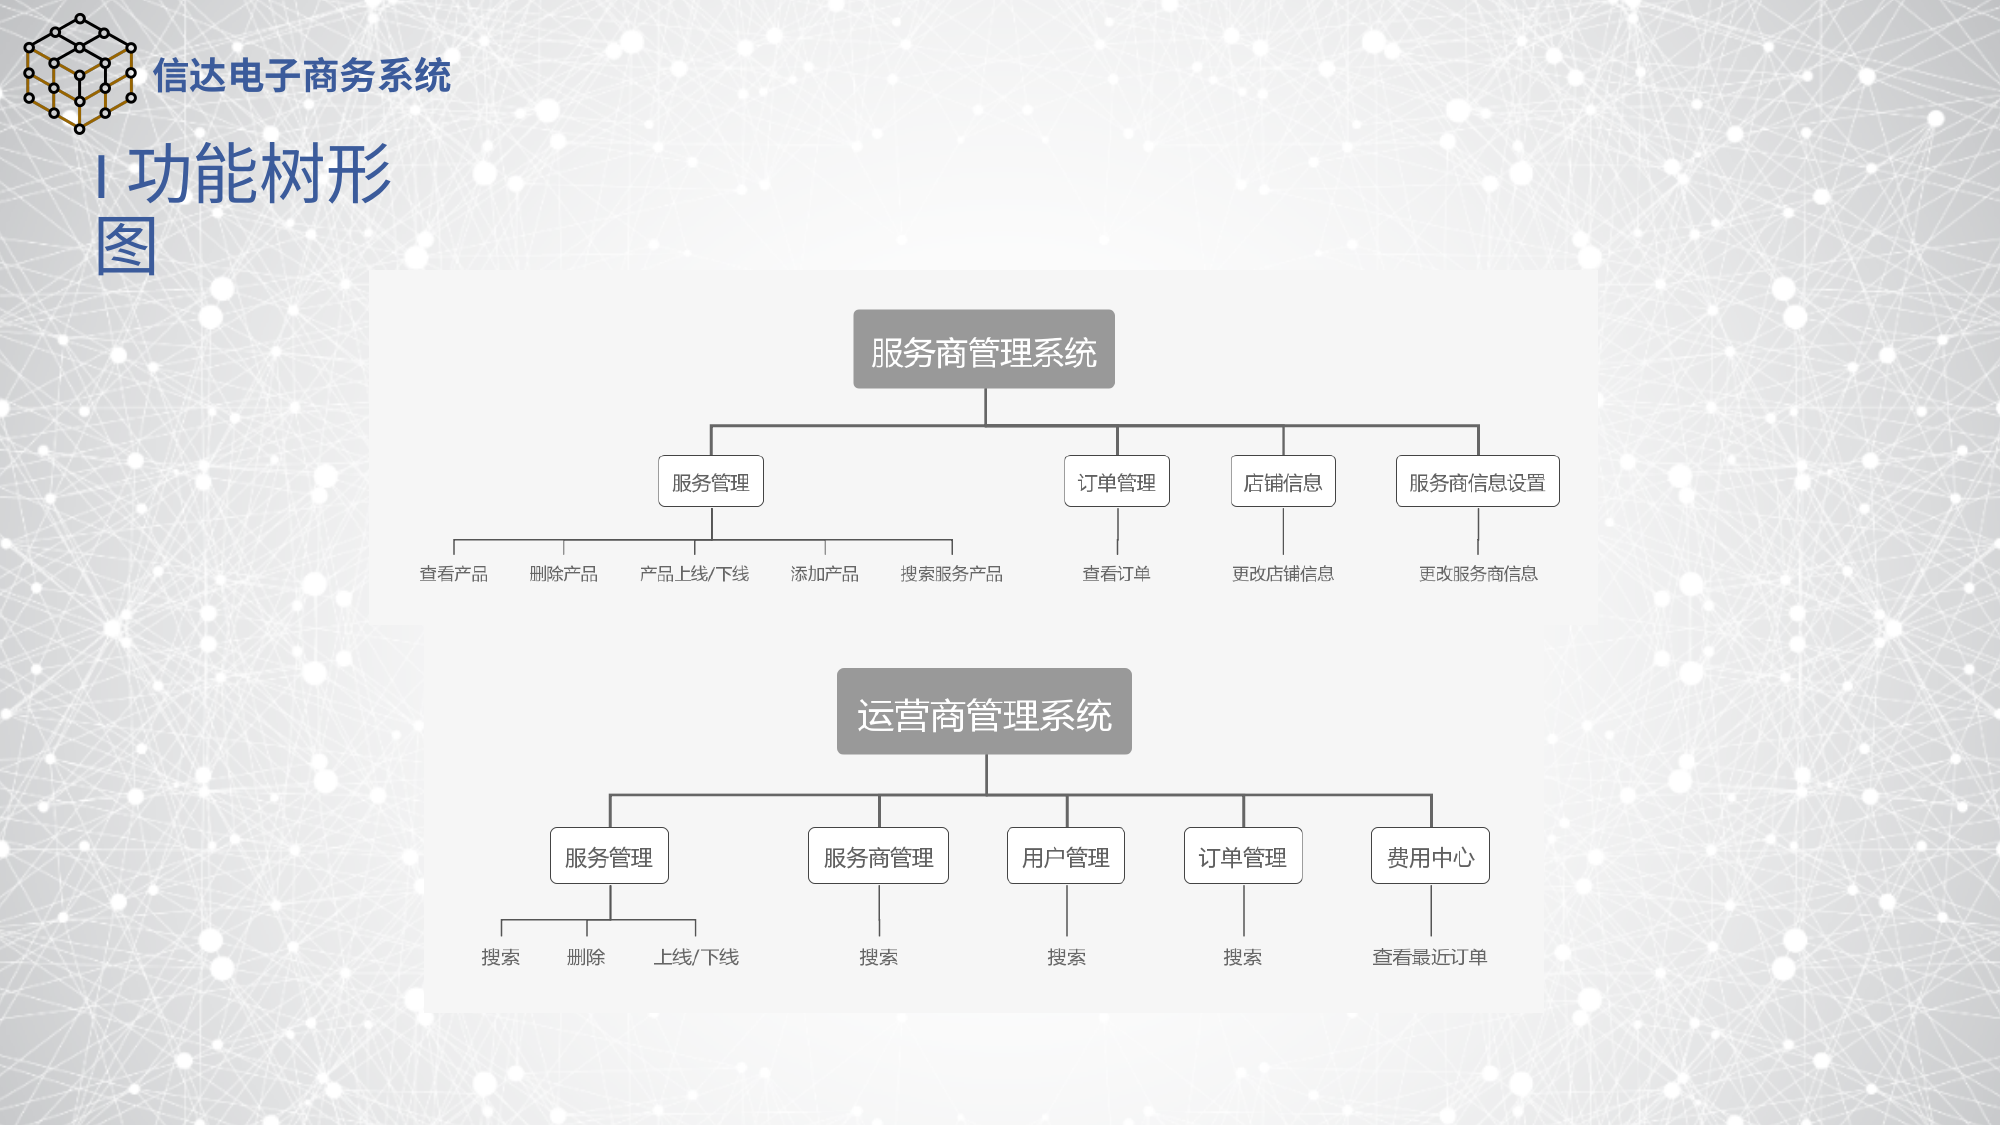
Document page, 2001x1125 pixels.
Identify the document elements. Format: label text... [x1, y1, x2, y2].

title I功能树形图 [78, 105, 468, 322]
picture [0, 0, 2000, 1125]
text_box 信达电子商务系统 [151, 44, 468, 105]
